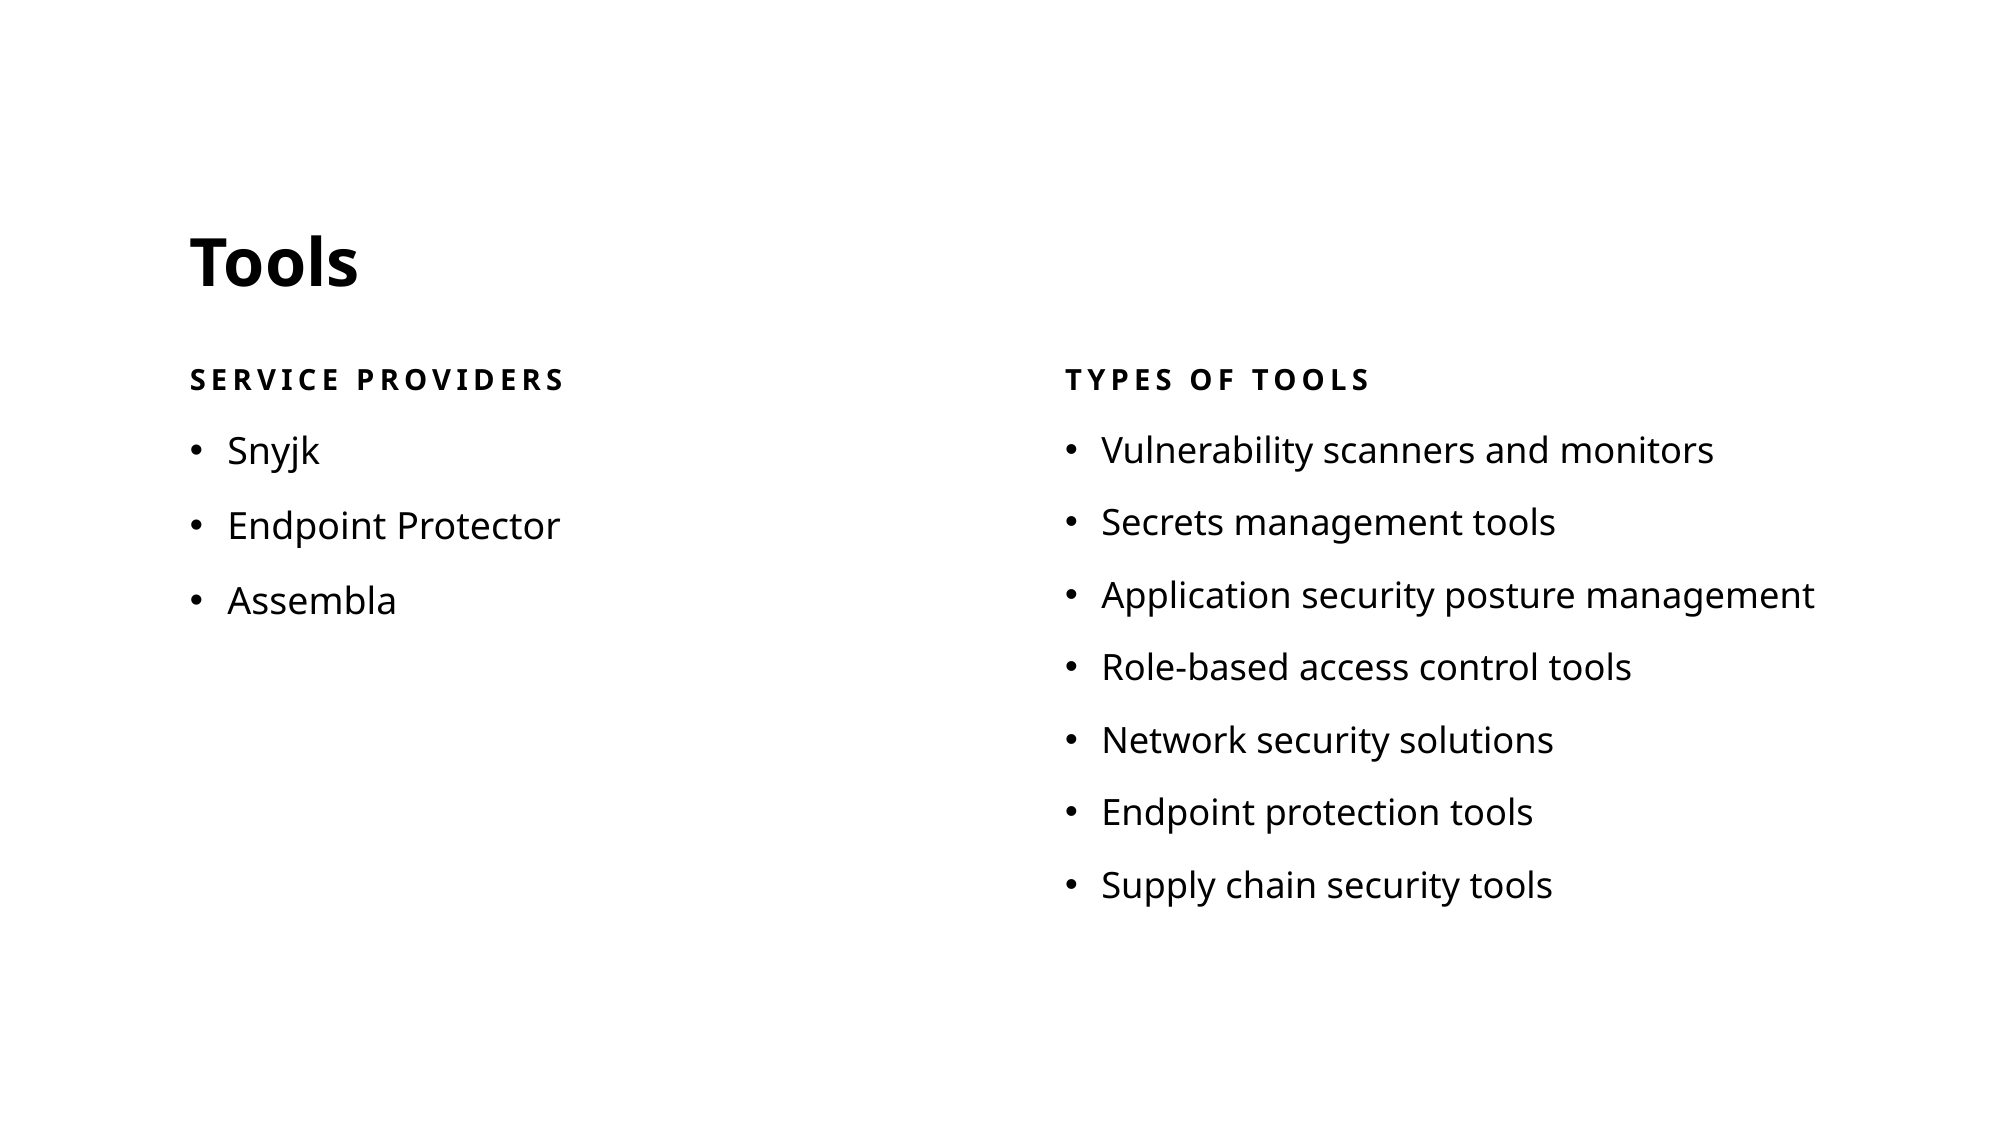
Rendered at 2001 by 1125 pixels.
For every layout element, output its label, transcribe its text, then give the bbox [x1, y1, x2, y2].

list Vulnerability scanners and monitors Secrets management tools Application security posture management Role-based access control tools Network security solutions Endpoint protection tools Supply chain security tools [1049, 410, 1832, 967]
title Tools [174, 158, 1832, 309]
list Snyjk Endpoint Protector Assembla [174, 410, 953, 967]
list Service Providers [174, 308, 953, 404]
list Types of tools [1049, 308, 1832, 404]
